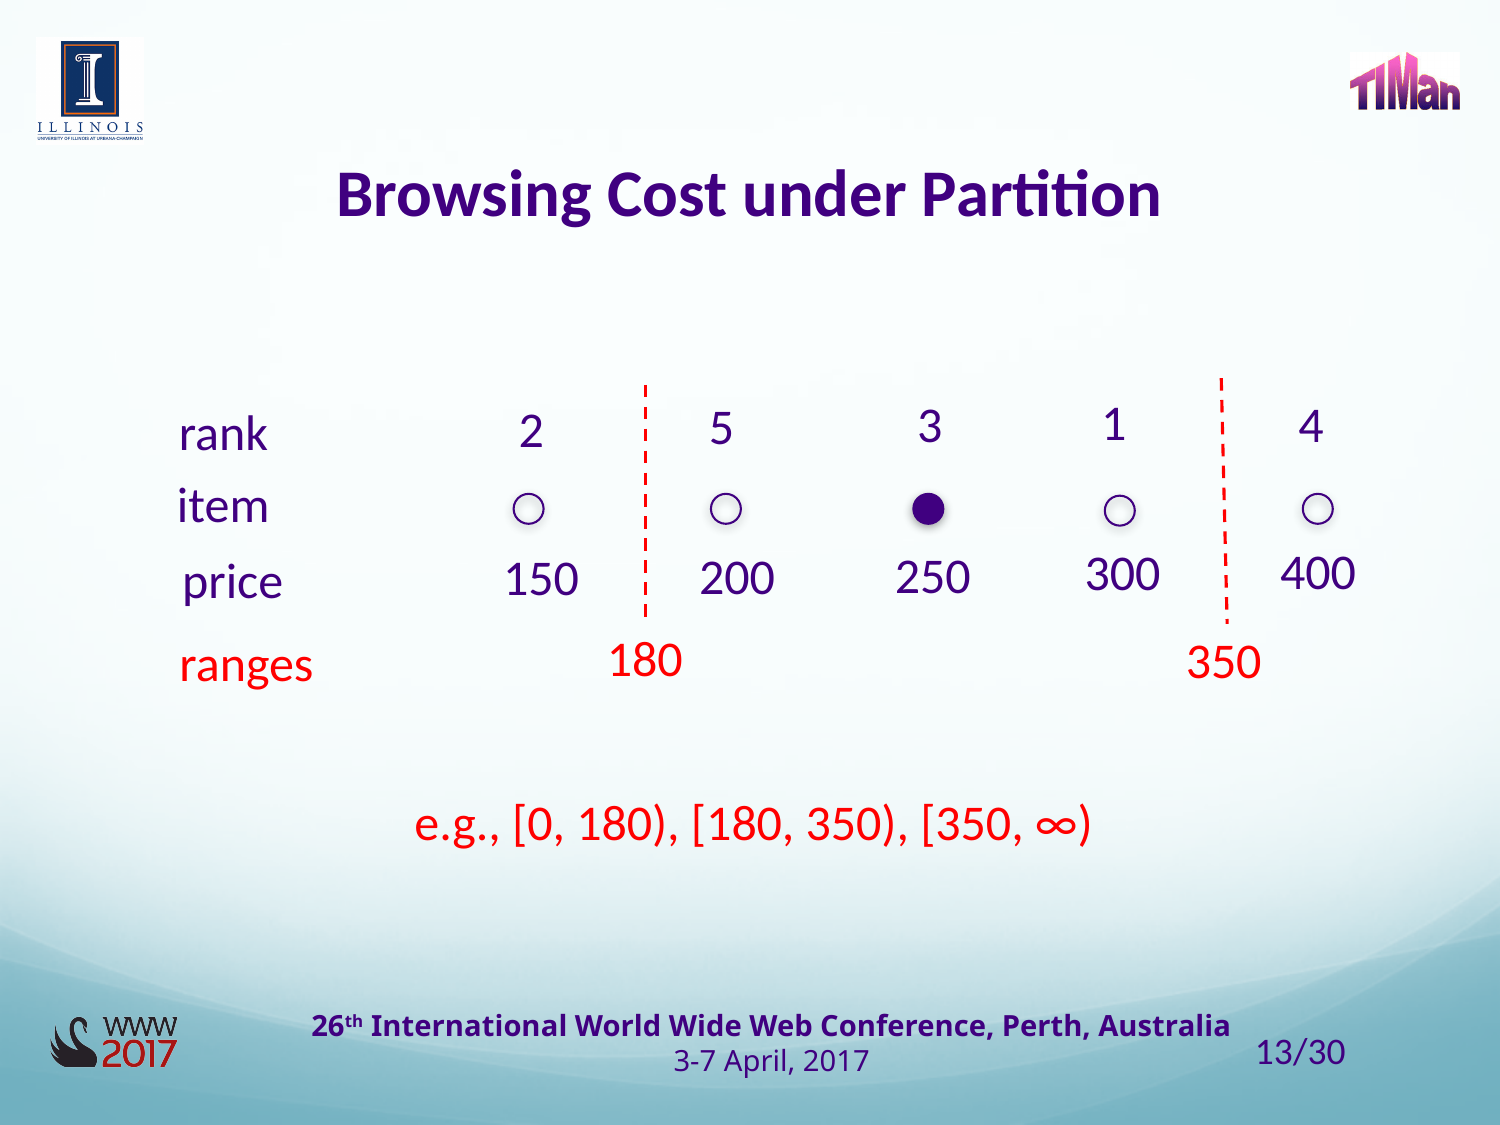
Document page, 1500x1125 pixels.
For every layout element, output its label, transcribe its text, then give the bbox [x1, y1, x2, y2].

text_box [709, 492, 742, 525]
text_box ranges [164, 623, 345, 699]
text_box 1 [1086, 382, 1161, 458]
text_box [512, 492, 545, 525]
text_box 300 [1069, 532, 1213, 608]
text_box [1103, 494, 1136, 527]
text_box 200 [684, 537, 842, 613]
text_box [912, 492, 945, 525]
text_box rank [163, 392, 344, 468]
text_box price [167, 541, 348, 616]
title Browsing Cost under Partition [90, 17, 1410, 237]
text_box 180 [592, 619, 750, 695]
text_box 2 [503, 390, 579, 465]
text_box e.g., [0, 180), [180, 350), [350, ∞) [399, 783, 1240, 858]
text_box 350 [1171, 621, 1329, 696]
text_box item [162, 465, 342, 541]
text_box [1301, 492, 1334, 525]
picture [36, 1003, 191, 1081]
picture [1410, 52, 1460, 110]
text_box 5 [694, 387, 769, 463]
text_box 3 [902, 384, 977, 460]
text_box 150 [488, 538, 639, 614]
text_box 400 [1265, 532, 1423, 607]
text_box 250 [880, 535, 1038, 611]
picture [36, 37, 90, 145]
text_box 4 [1283, 384, 1359, 460]
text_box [1220, 377, 1228, 625]
